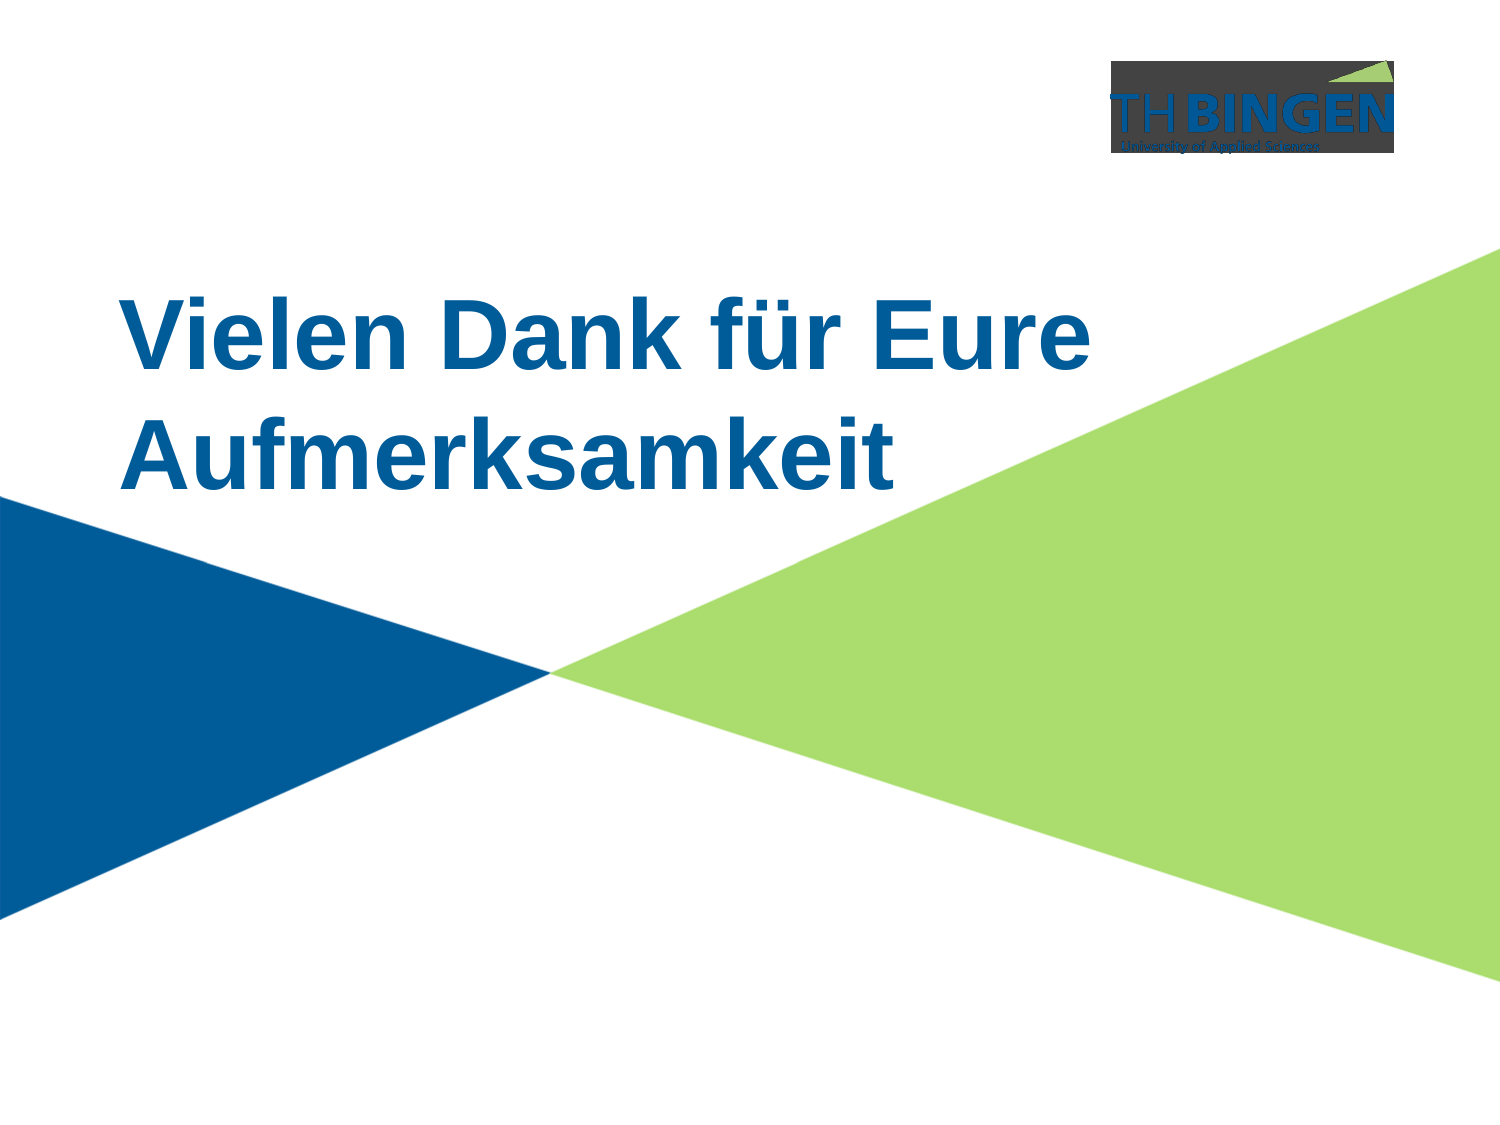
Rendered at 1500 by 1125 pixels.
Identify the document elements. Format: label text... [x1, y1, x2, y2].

title Vielen Dank für Eure Aufmerksamkeit [103, 261, 1123, 535]
picture [0, 0, 1500, 1125]
